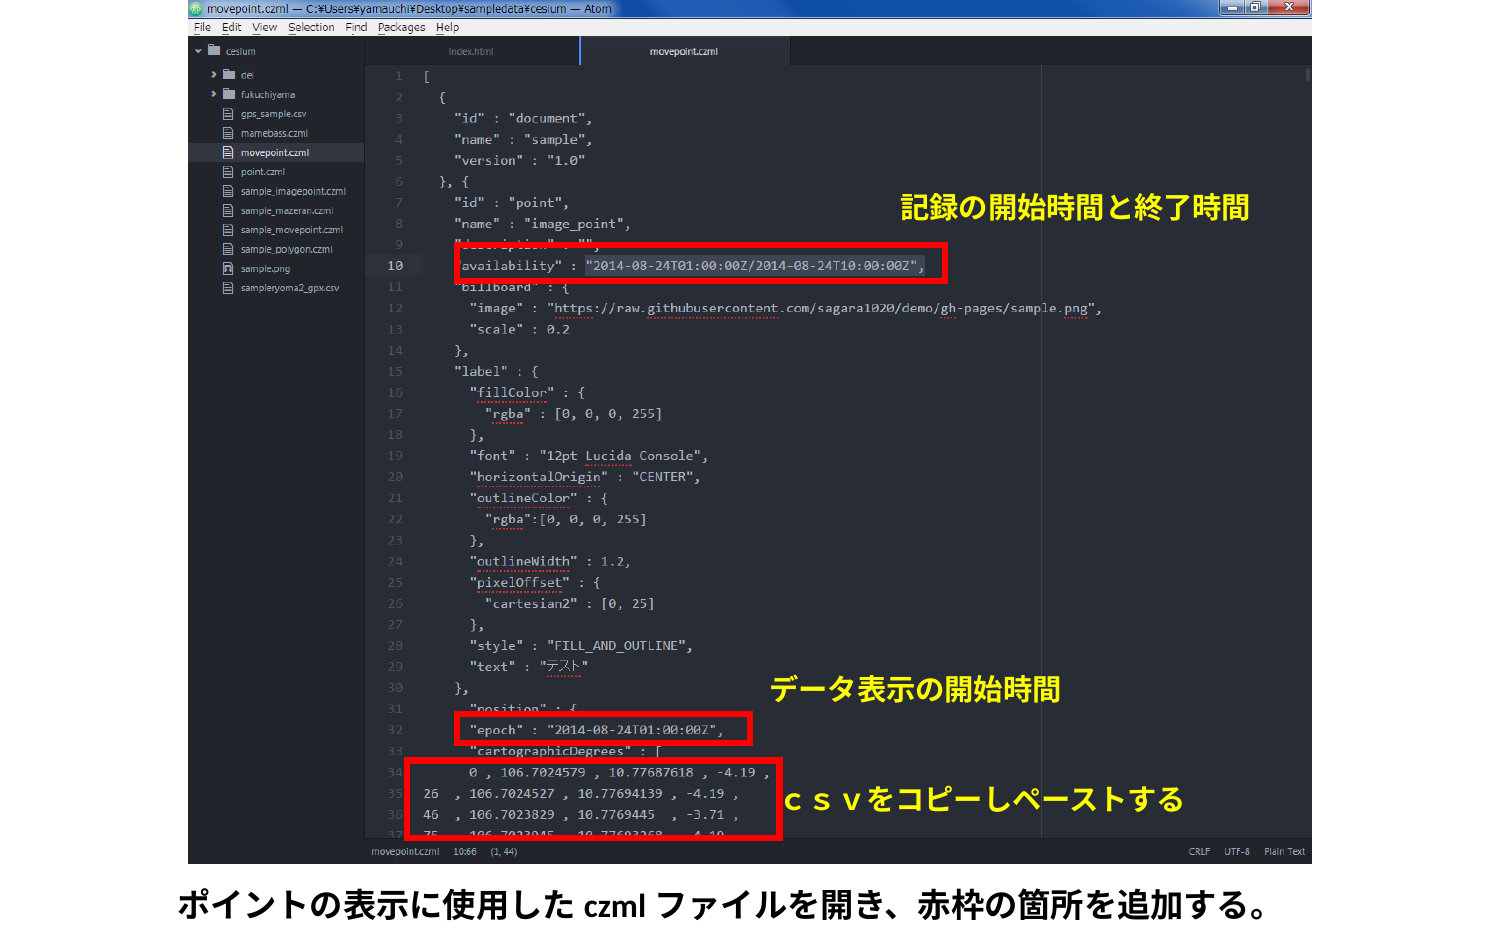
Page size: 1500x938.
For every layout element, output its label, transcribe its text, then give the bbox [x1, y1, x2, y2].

picture [187, 0, 1312, 864]
text_box ポイントの表示に使用したczmlファイルを開き、赤枠の箇所を追加する。 [162, 876, 1299, 932]
